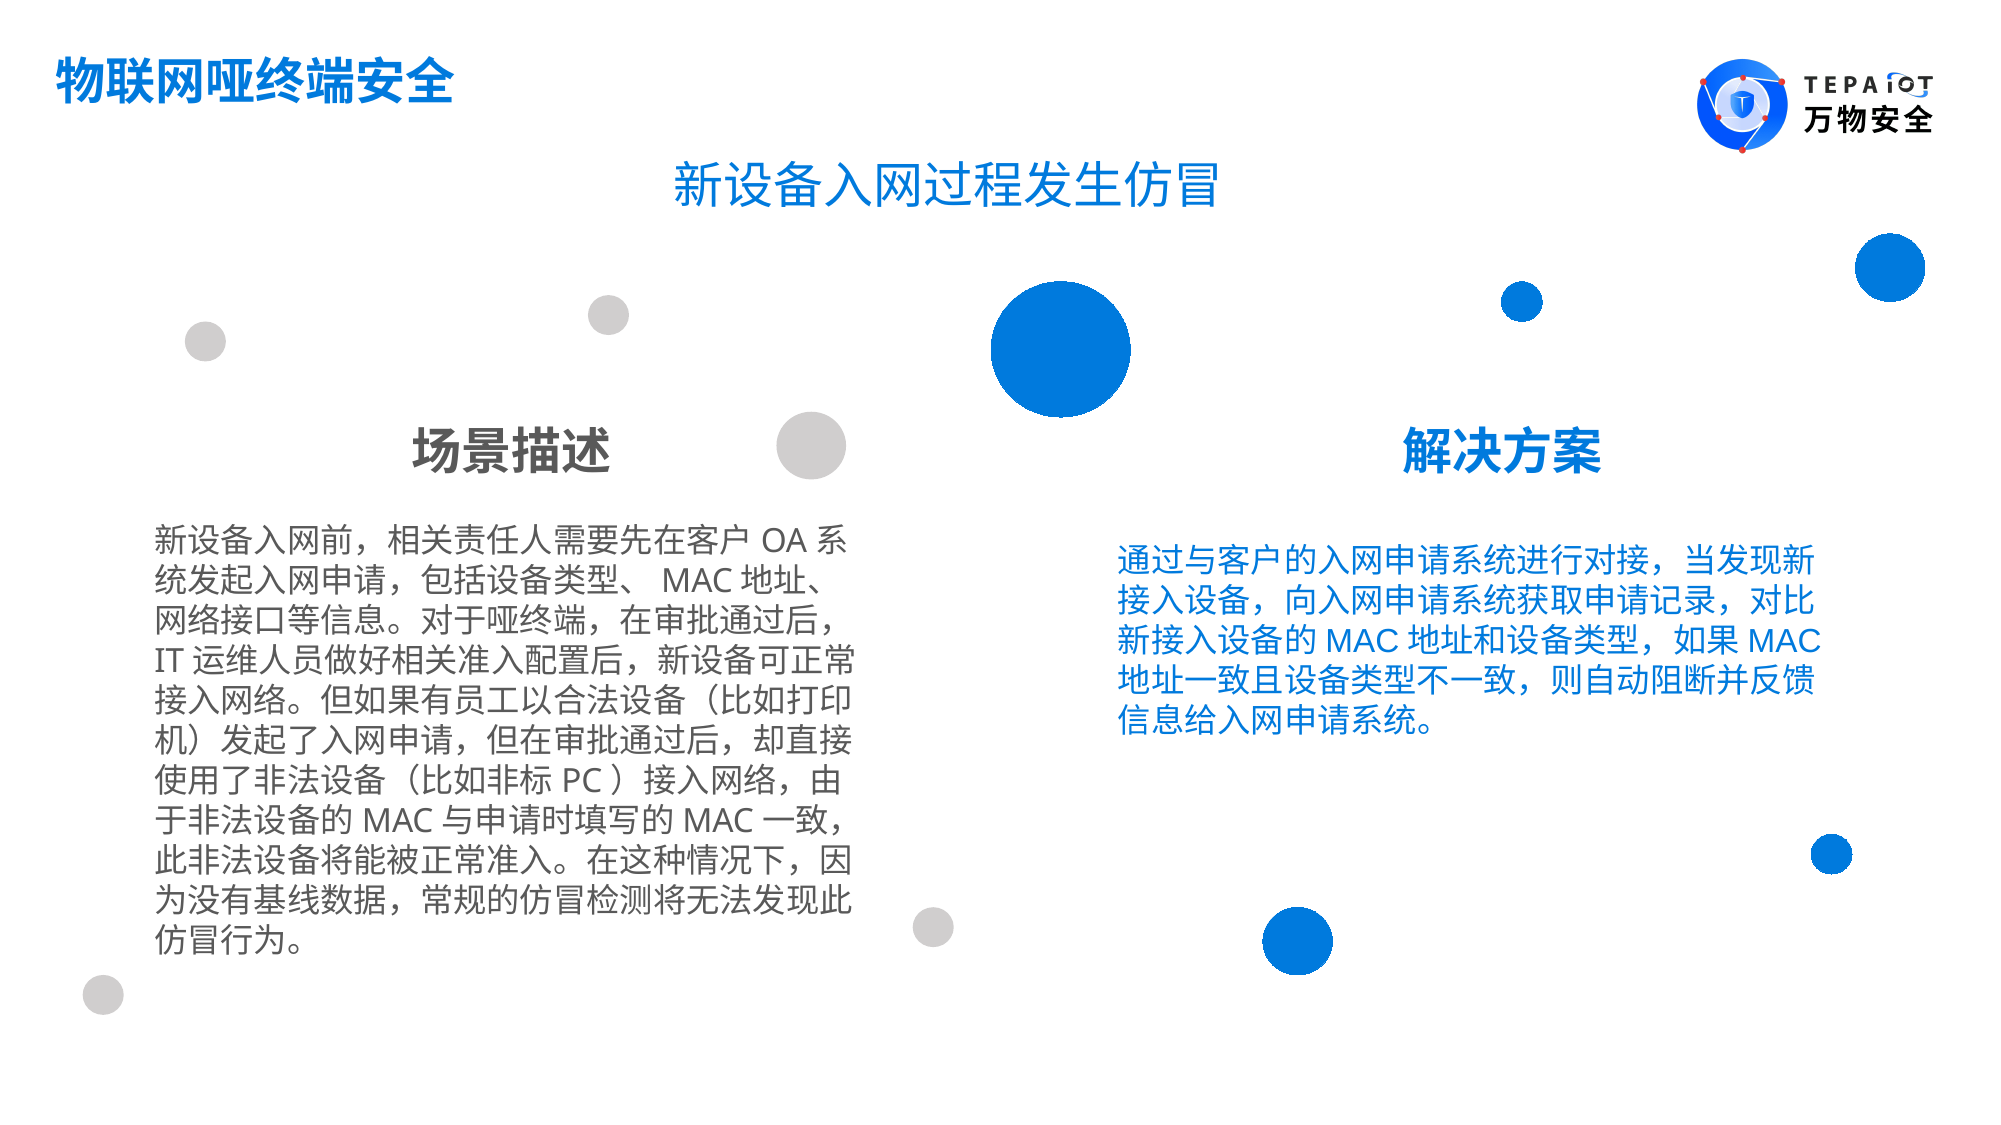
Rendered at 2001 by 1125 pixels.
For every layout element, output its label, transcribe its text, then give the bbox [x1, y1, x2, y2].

text_box [1855, 233, 1925, 302]
text_box 新设备入网前，相关责任人需要先在客户OA系统发起入网申请，包括设备类型、MAC地址、网络接口等信息。对于哑终端，在审批通过后，IT运维人员做好相关准入配置后，新设备可正常接入网络。但如果有员工以合法设备（比如打印机）发起了入网申请，但在审批通过后，却直接使用了非法设备（比如非标PC）接入网络，由于非法设备的MAC与申请时填写的MAC一致，此非法设备将能被正常准入。在这种情况下，因为没有基线数据，常规的仿冒检测将无法发现此仿冒行为。 [139, 512, 876, 817]
text_box [991, 281, 1131, 418]
text_box [82, 974, 124, 1015]
text_box 解决方案 [1308, 411, 1698, 495]
text_box 场景描述 [316, 411, 706, 495]
text_box [1501, 281, 1543, 322]
text_box [912, 907, 954, 948]
picture [1670, 43, 1959, 167]
text_box 新设备入网过程发生仿冒 [658, 146, 1239, 221]
text_box [587, 295, 629, 336]
text_box [184, 321, 226, 362]
text_box 通过与客户的入网申请系统进行对接，当发现新接入设备，向入网申请系统获取申请记录，对比新接入设备的MAC地址和设备类型，如果MAC地址一致且设备类型不一致，则自动阻断并反馈信息给入网申请系统。 [1103, 531, 1852, 918]
text_box [1262, 918, 1333, 975]
text_box [776, 411, 847, 480]
text_box 物联网哑终端安全 [41, 42, 1676, 118]
